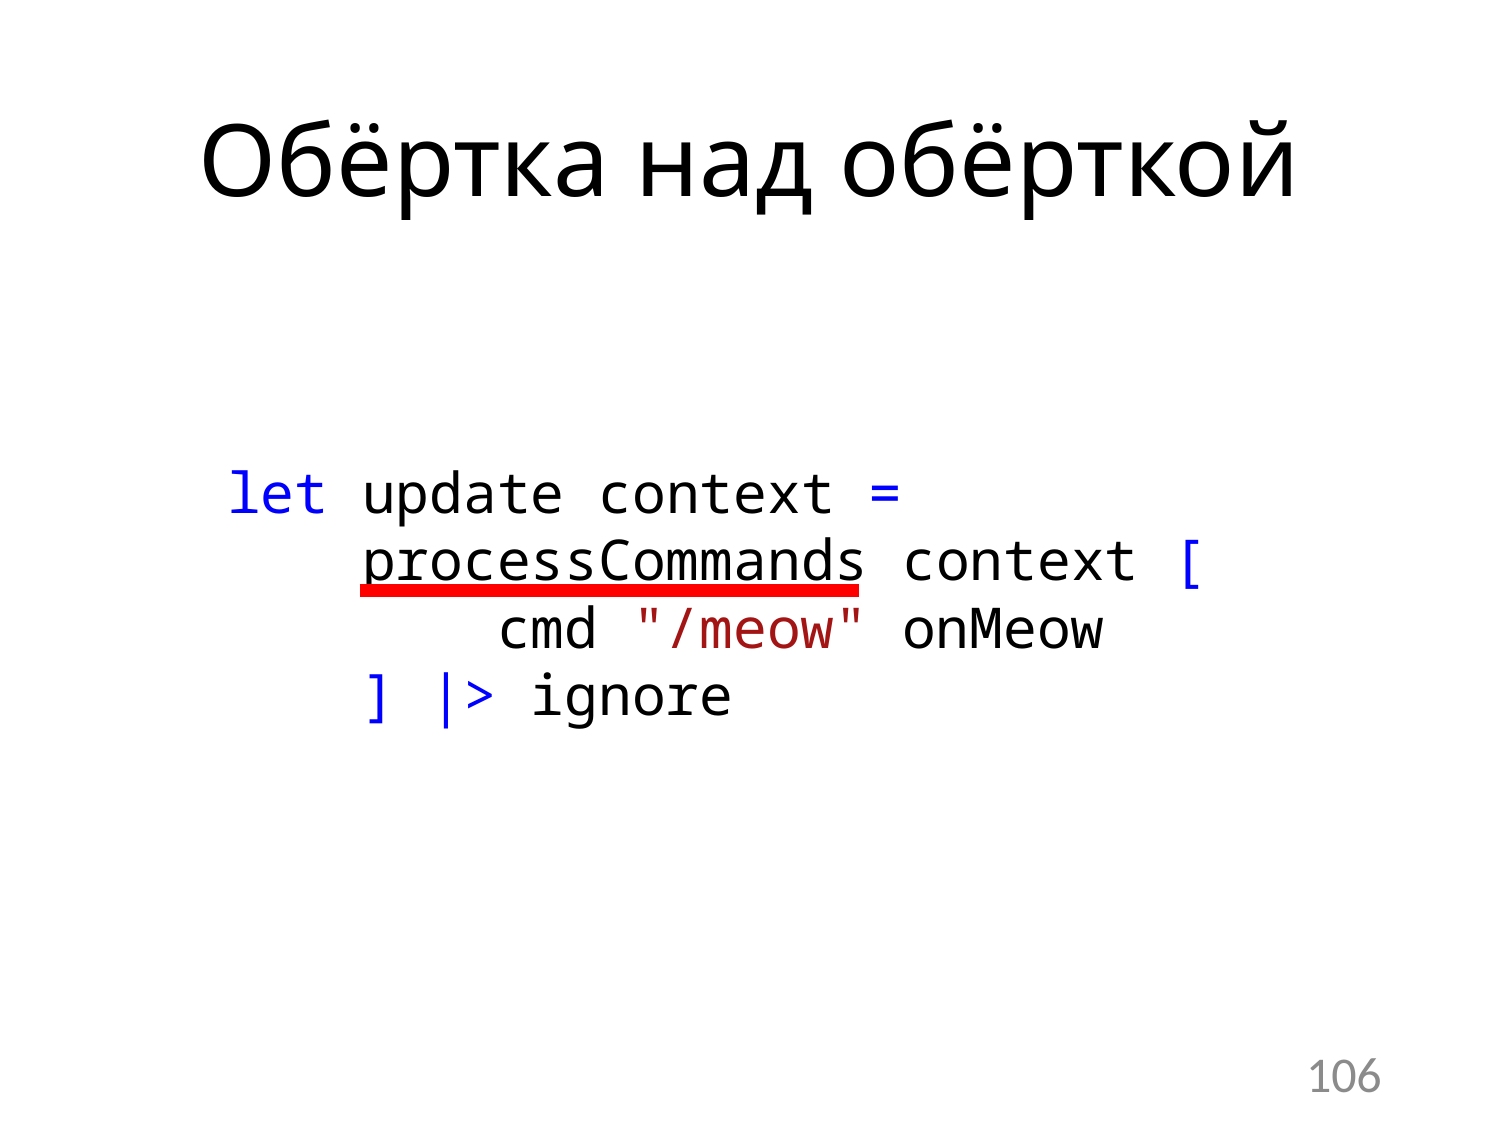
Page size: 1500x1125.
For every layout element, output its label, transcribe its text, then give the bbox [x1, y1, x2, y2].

text_box Обёртка над обёрткой [184, 88, 1316, 224]
text_box let update context = processCommands context [ cmd "/meow" onMeow ] |> ignore [212, 449, 1288, 735]
slide_number 106 [1059, 1042, 1397, 1103]
